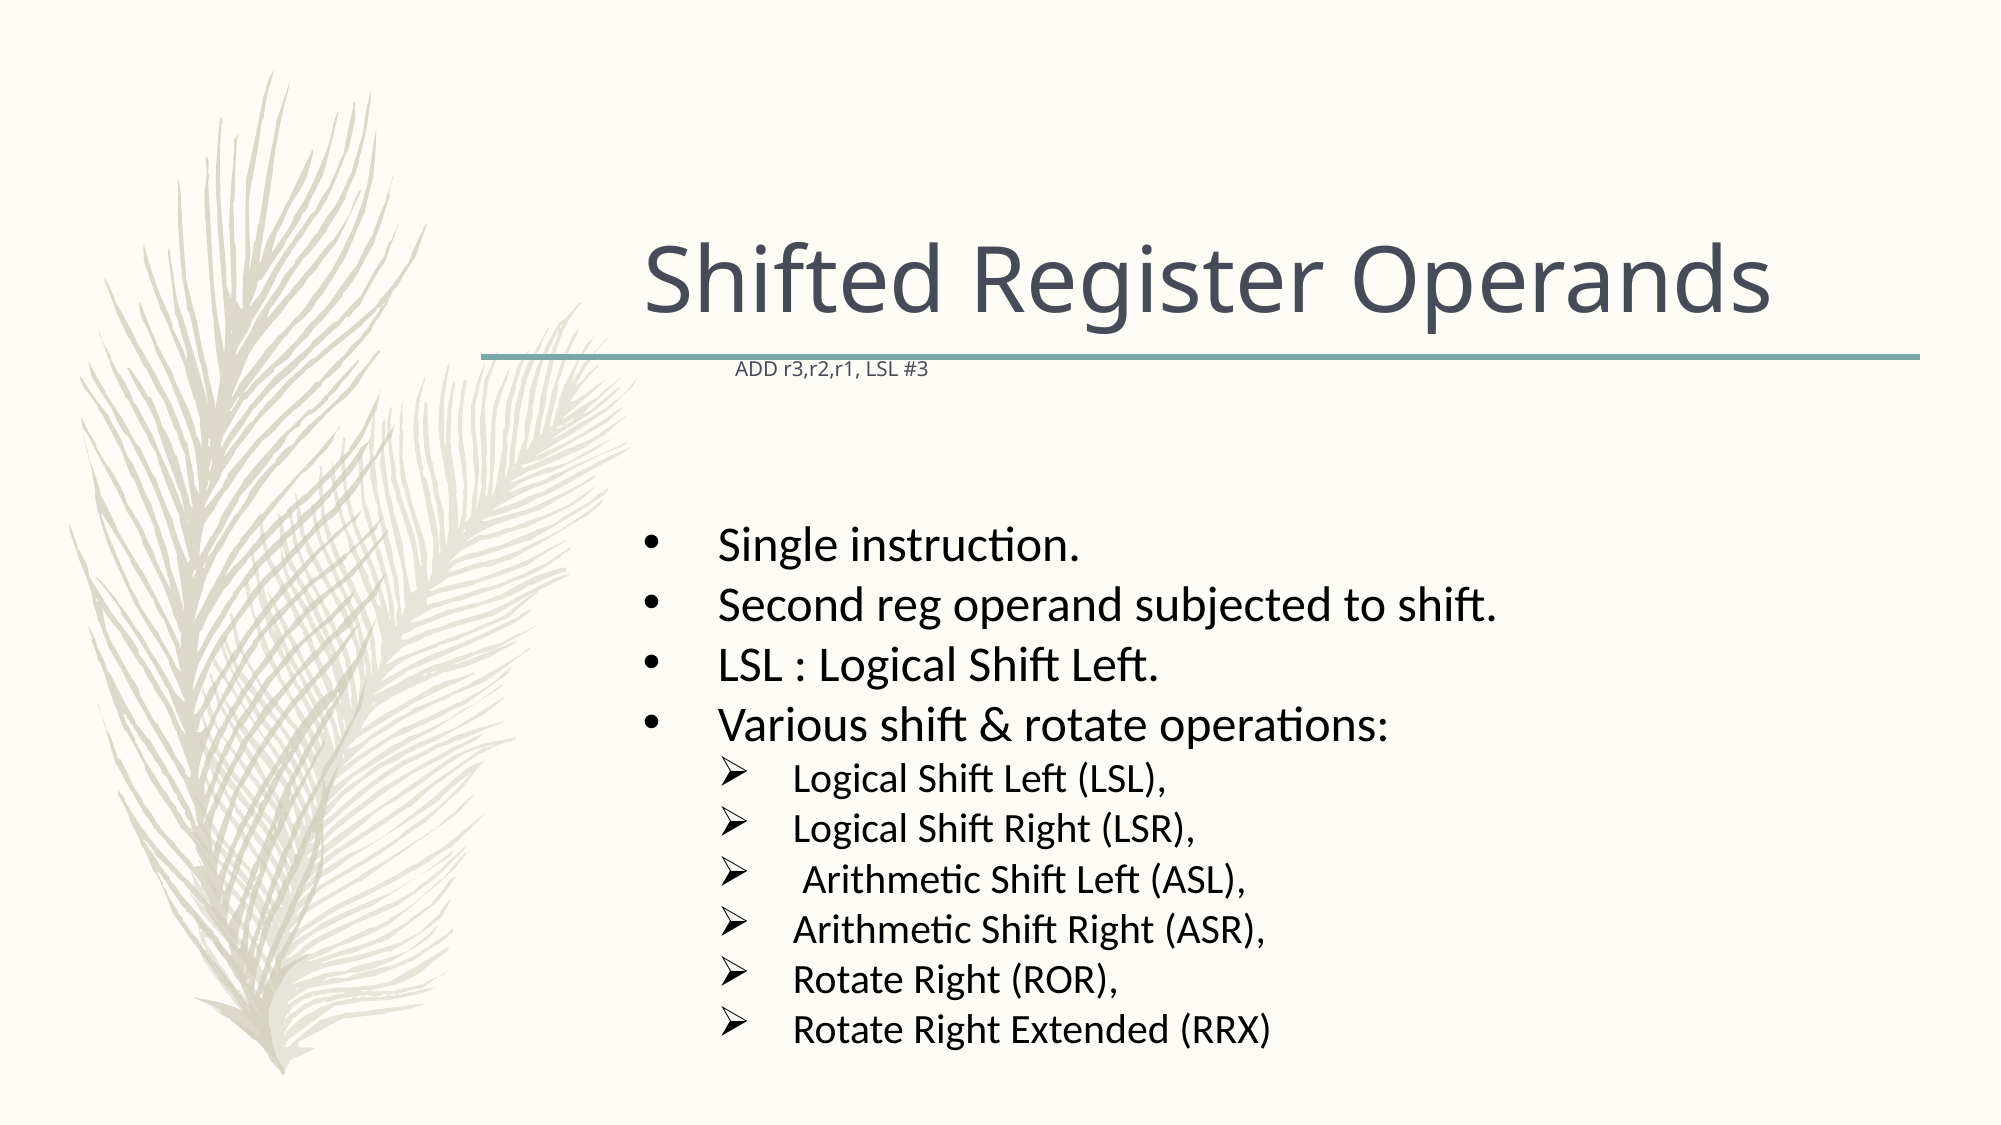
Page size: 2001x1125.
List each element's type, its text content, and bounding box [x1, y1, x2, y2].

title ADD r3,r2,r1, LSL #3 [720, 365, 1539, 391]
text_box Single instruction. Second reg operand subjected to shift. LSL : Logical Shift Left. Various shift & rotate operations: Logical Shift Left (LSL), Logical Shift Right (LSR), Arithmetic Shift Left (ASL), Arithmetic Shift Right (ASR), Rotate Right (ROR), Rotate Right Extended (RRX) [628, 503, 1994, 1059]
text_box Shifted Register Operands [628, 108, 1974, 365]
